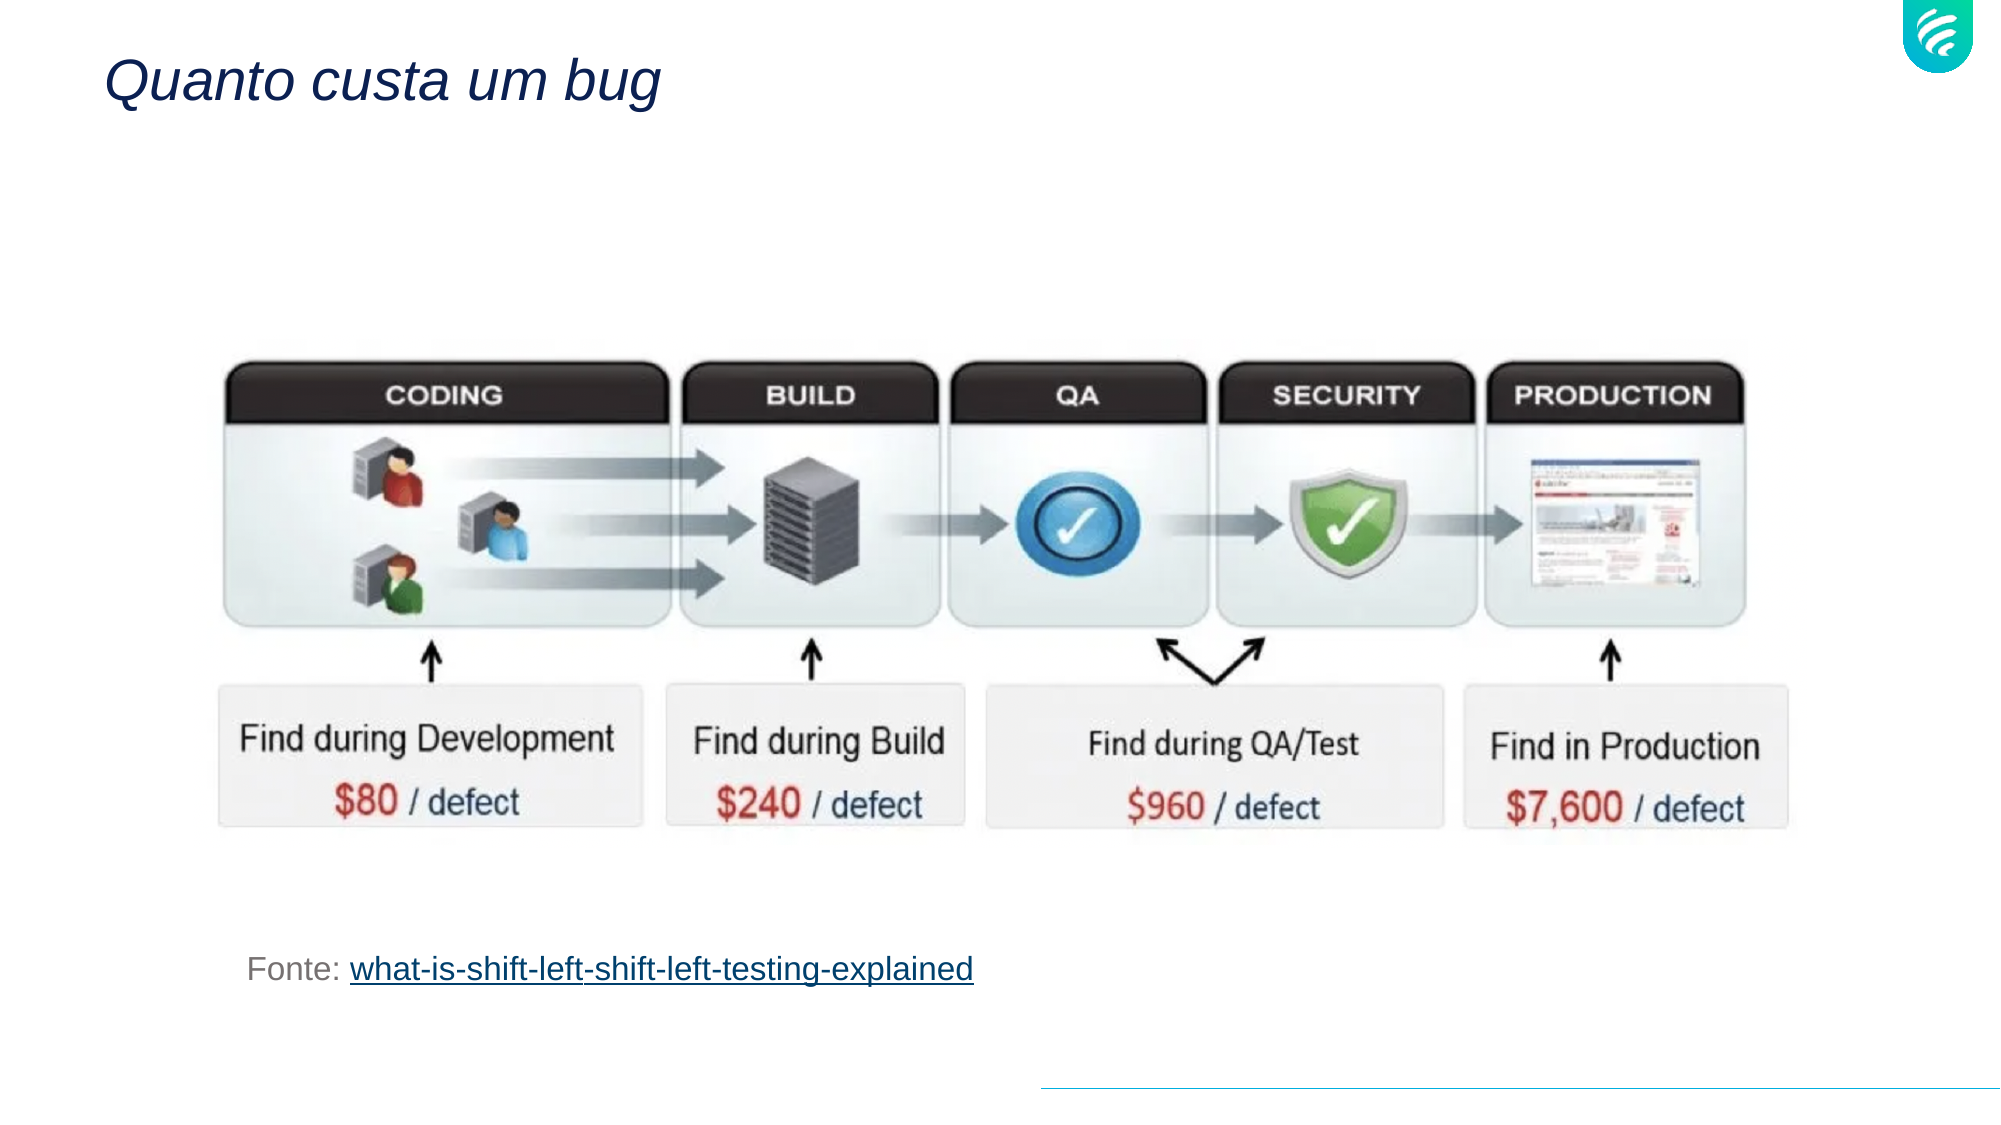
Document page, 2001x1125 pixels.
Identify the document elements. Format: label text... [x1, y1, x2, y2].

subtitle Fonte: what-is-shift-left-shift-left-testing-explained [231, 940, 1017, 1125]
picture [193, 335, 1807, 848]
picture [1917, 8, 1959, 56]
title Quanto custa um bug [89, 43, 1893, 159]
